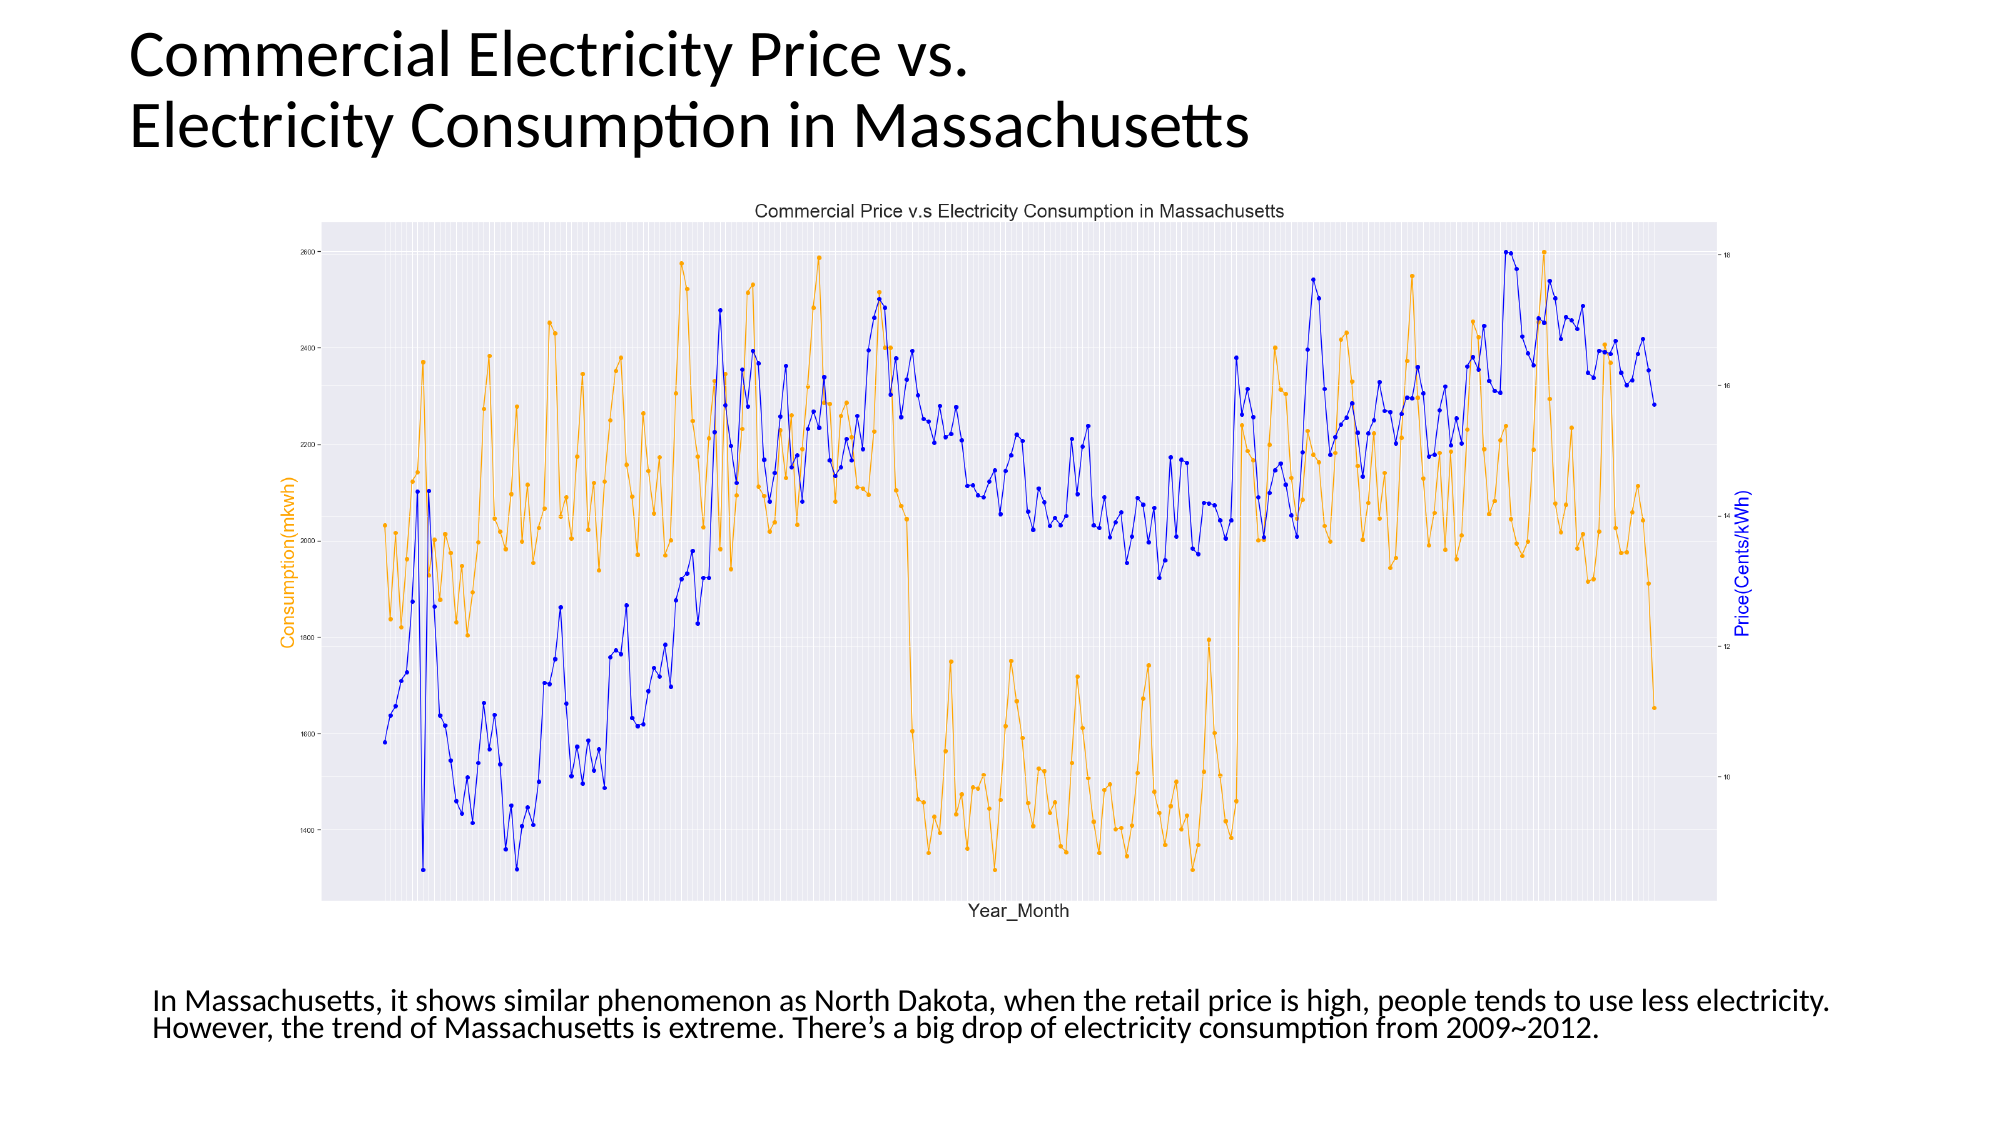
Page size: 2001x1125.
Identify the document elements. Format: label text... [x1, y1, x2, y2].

list In Massachusetts, it shows similar phenomenon as North Dakota, when the retail price is high, people tends to use less electricity. However, the trend of Massachusetts is extreme. There’s a big drop of electricity consumption from 2009~2012. [137, 982, 1863, 1098]
title Commercial Electricity Price vs. Electricity Consumption in Massachusetts [114, 0, 1840, 200]
picture [274, 198, 1755, 926]
